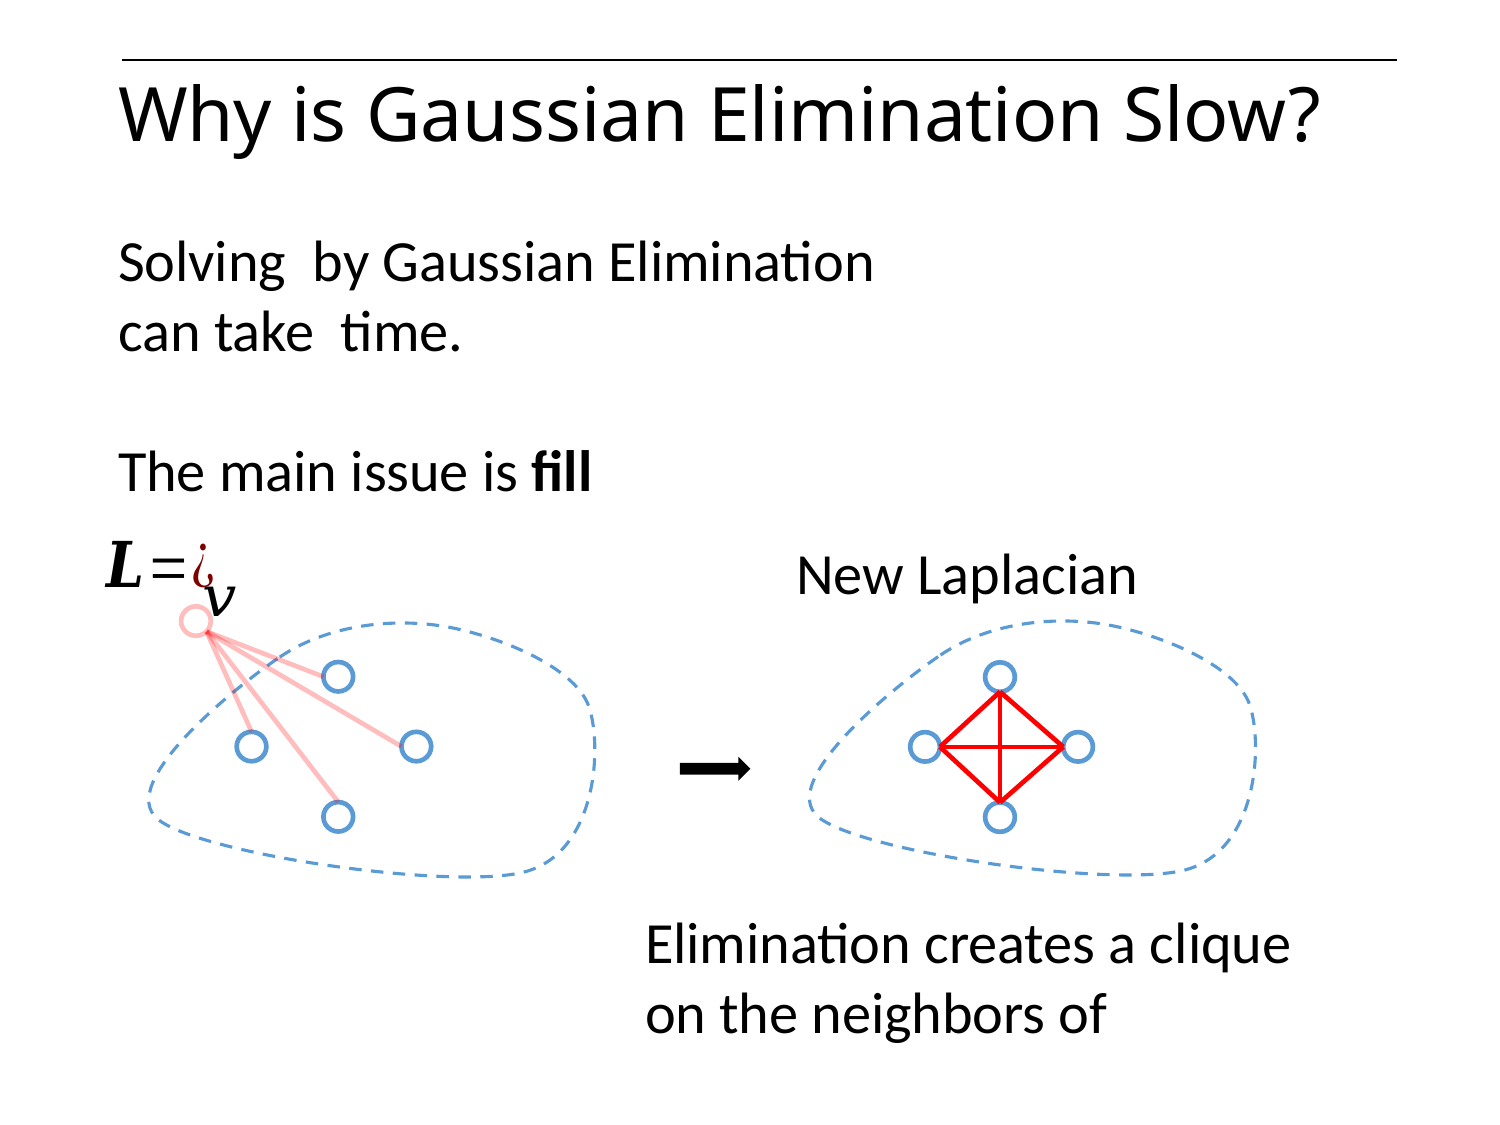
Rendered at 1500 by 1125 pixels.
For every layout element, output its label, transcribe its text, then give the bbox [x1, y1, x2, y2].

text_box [206, 631, 324, 677]
title Why is Gaussian Elimination Slow? [103, 8, 1397, 226]
text_box [180, 605, 212, 637]
text_box New Laplacian [781, 529, 1153, 614]
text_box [939, 691, 999, 747]
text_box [999, 691, 1064, 747]
text_box [147, 621, 596, 879]
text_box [1001, 747, 1064, 803]
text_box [939, 747, 999, 803]
text_box [400, 730, 433, 763]
text_box [322, 801, 355, 833]
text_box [206, 631, 402, 747]
text_box [808, 619, 1257, 877]
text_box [206, 747, 339, 803]
text_box [678, 754, 752, 784]
